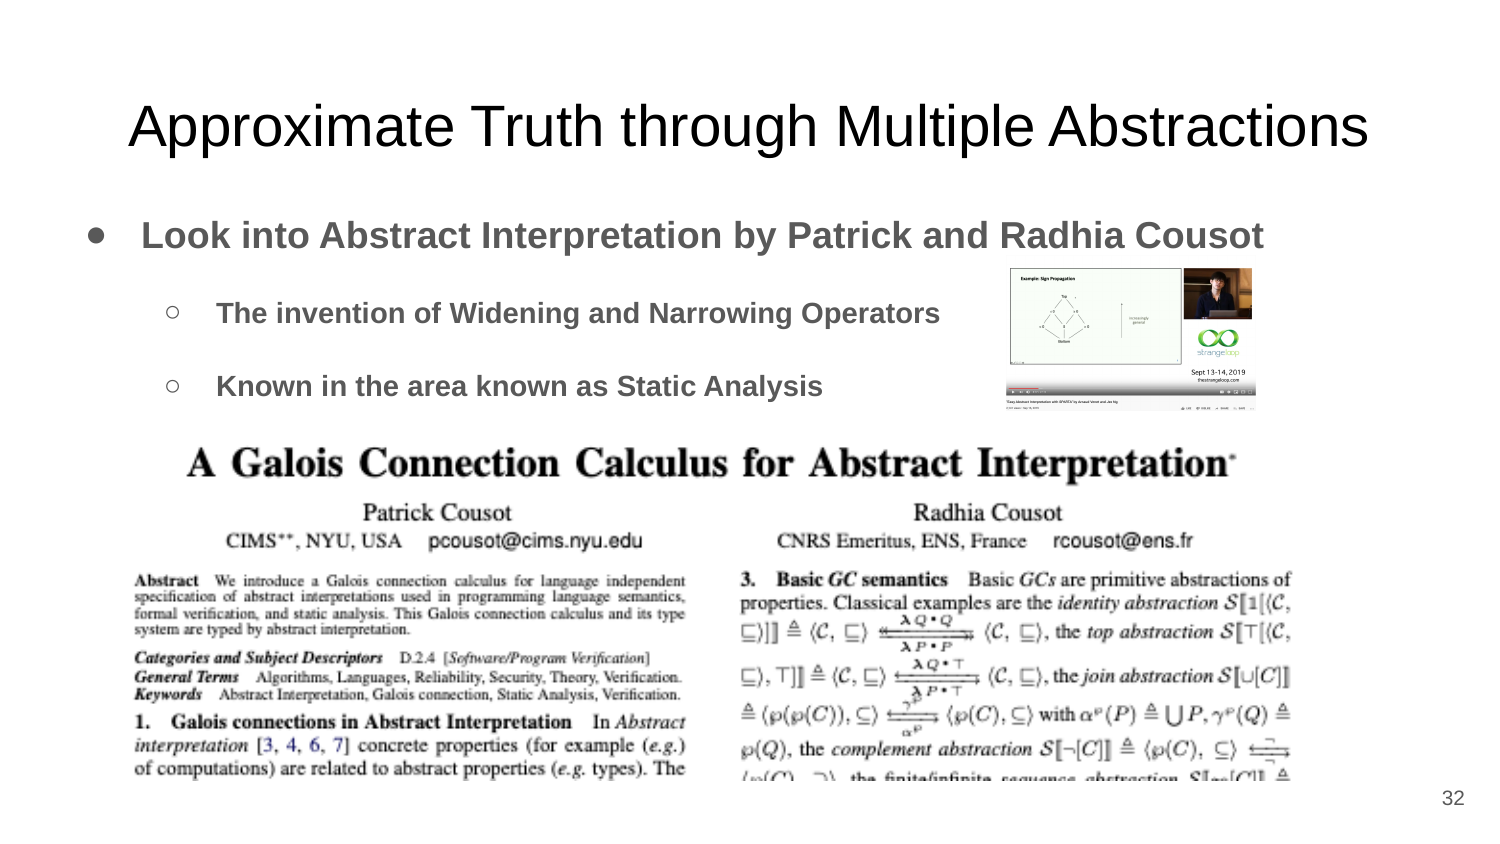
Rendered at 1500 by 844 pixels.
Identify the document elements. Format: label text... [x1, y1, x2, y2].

picture [1006, 254, 1256, 412]
slide_number 32 [1389, 764, 1480, 830]
list Look into Abstract Interpretation by Patrick and Radhia Cousot The invention of Widening and Narrowing Operators Known in the area known as Static Analysis [51, 189, 1379, 411]
picture [123, 421, 1306, 781]
title Approximate Truth through Multiple Abstractions [51, 72, 1449, 167]
